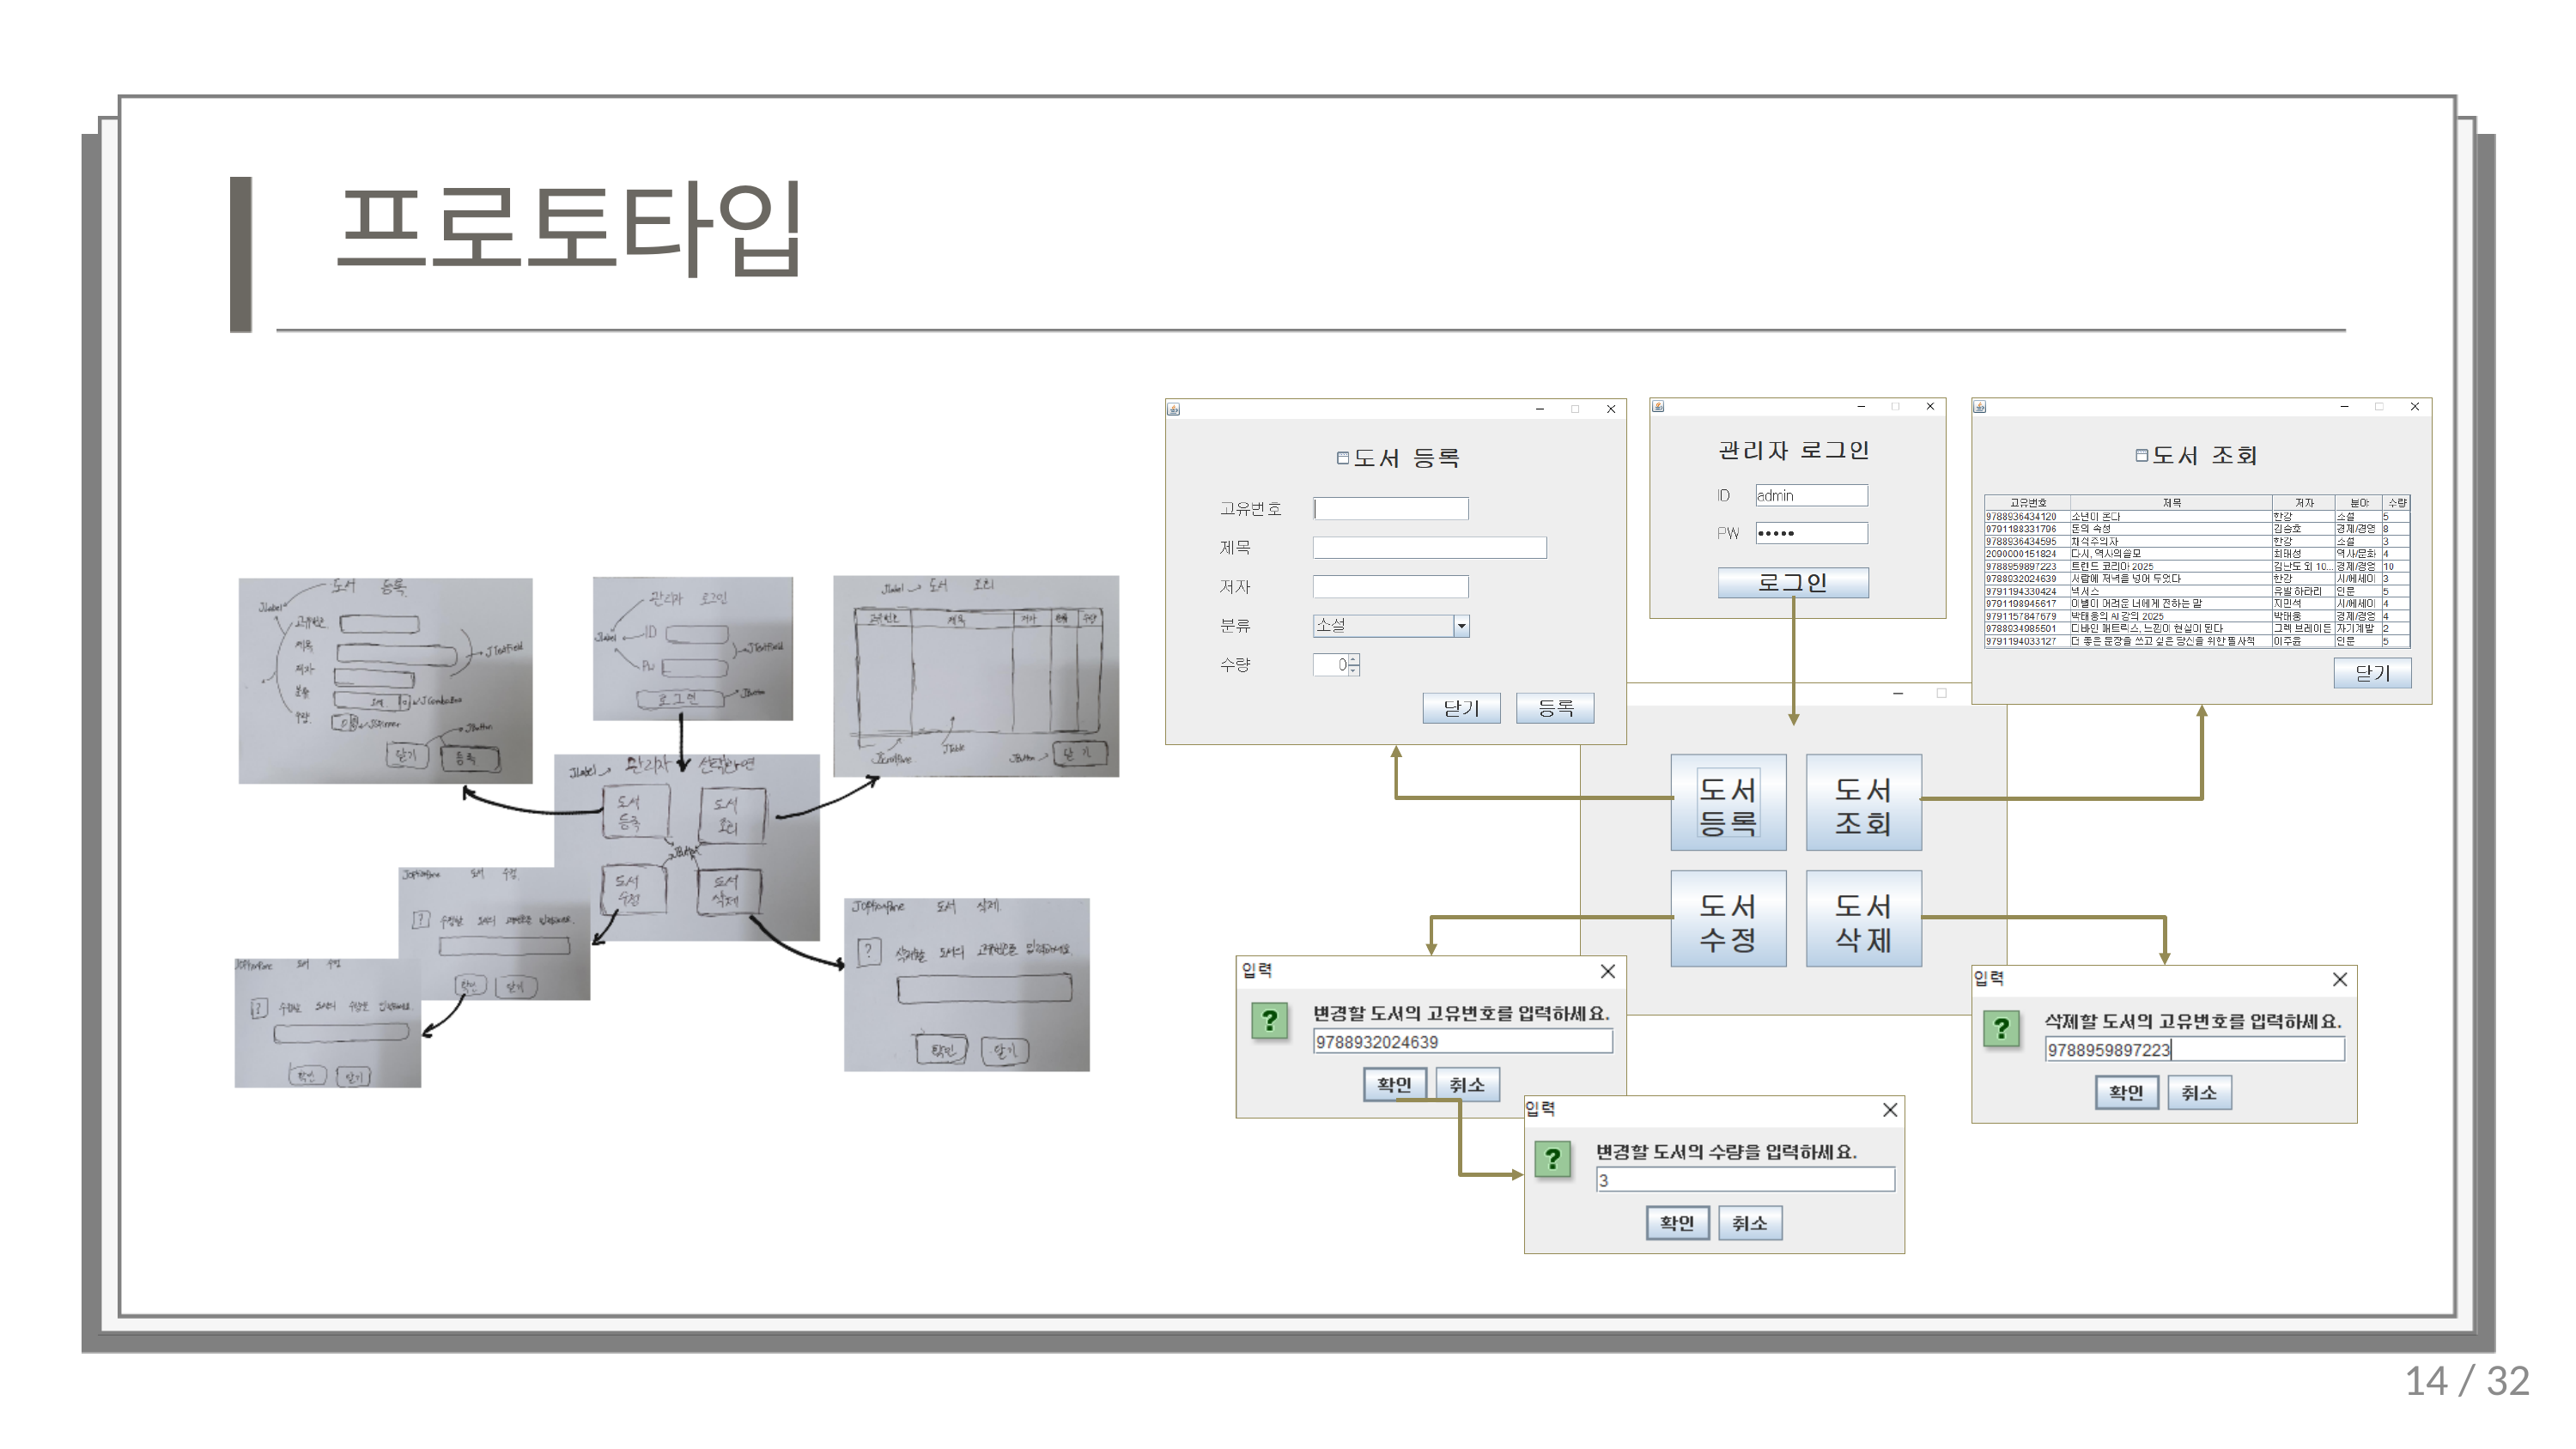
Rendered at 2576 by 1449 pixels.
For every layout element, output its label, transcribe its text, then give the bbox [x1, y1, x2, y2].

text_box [1921, 704, 2202, 799]
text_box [1395, 1099, 1525, 1175]
slide_number 14 / 32 [2114, 1336, 2544, 1420]
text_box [1431, 917, 1675, 956]
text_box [1921, 917, 2166, 966]
picture [82, 94, 2496, 1355]
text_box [1395, 744, 1675, 798]
